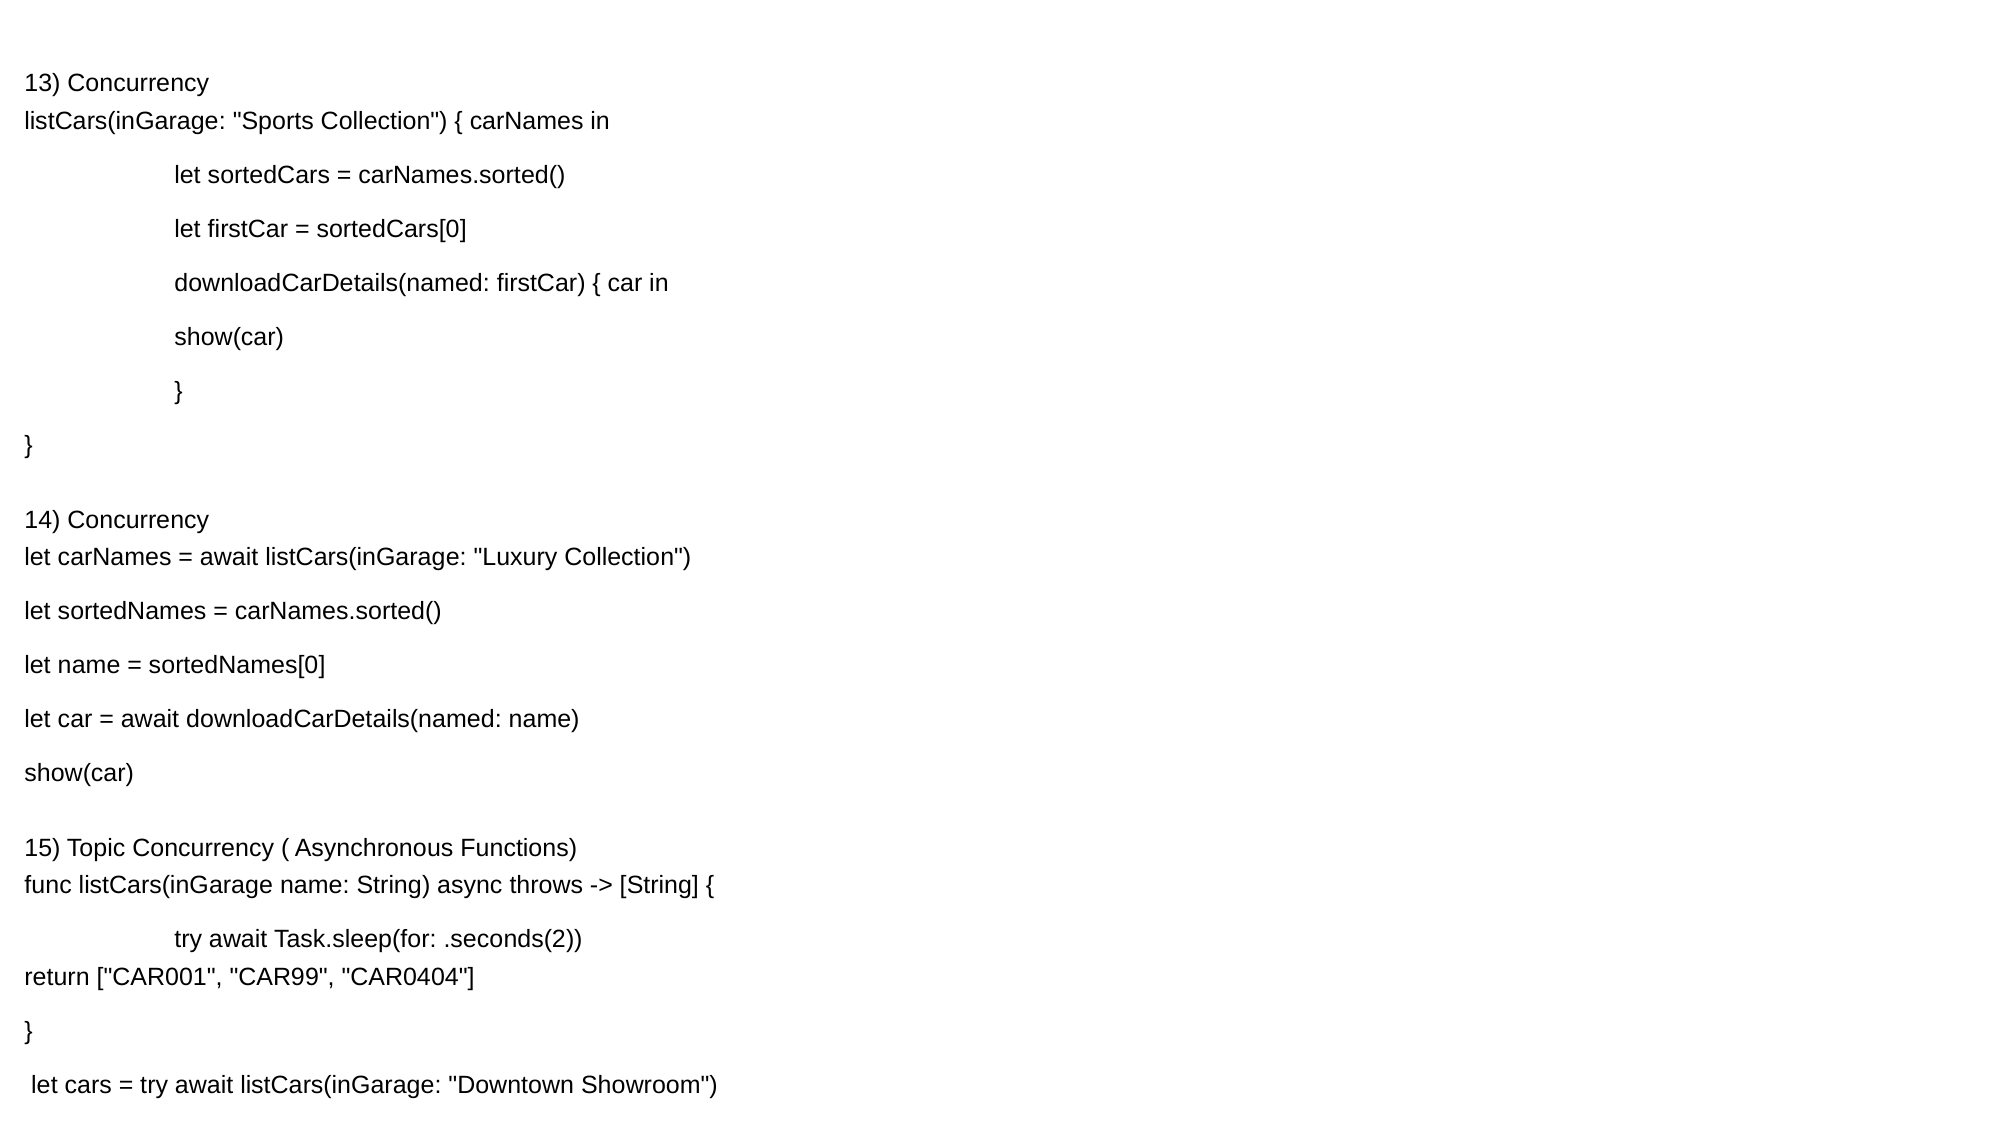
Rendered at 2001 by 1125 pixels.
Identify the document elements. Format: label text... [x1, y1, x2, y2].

text_box 13) Concurrency listCars(inGarage: "Sports Collection") { carNames in let sortedCars = carNames.sorted() let firstCar = sortedCars[0] downloadCarDetails(named: firstCar) { car in show(car) } } 14) Concurrency let carNames = await listCars(inGarage: "Luxury Collection") let sortedNames = carNames.sorted() let name = sortedNames[0] let car = await downloadCarDetails(named: name) show(car) 15) Topic Concurrency ( Asynchronous Functions) func listCars(inGarage name: String) async throws -> [String] { try await Task.sleep(for: .seconds(2)) return ["CAR001", "CAR99", "CAR0404"] } let cars = try await listCars(inGarage: "Downtown Showroom") [9, 7, 1991, 1125]
